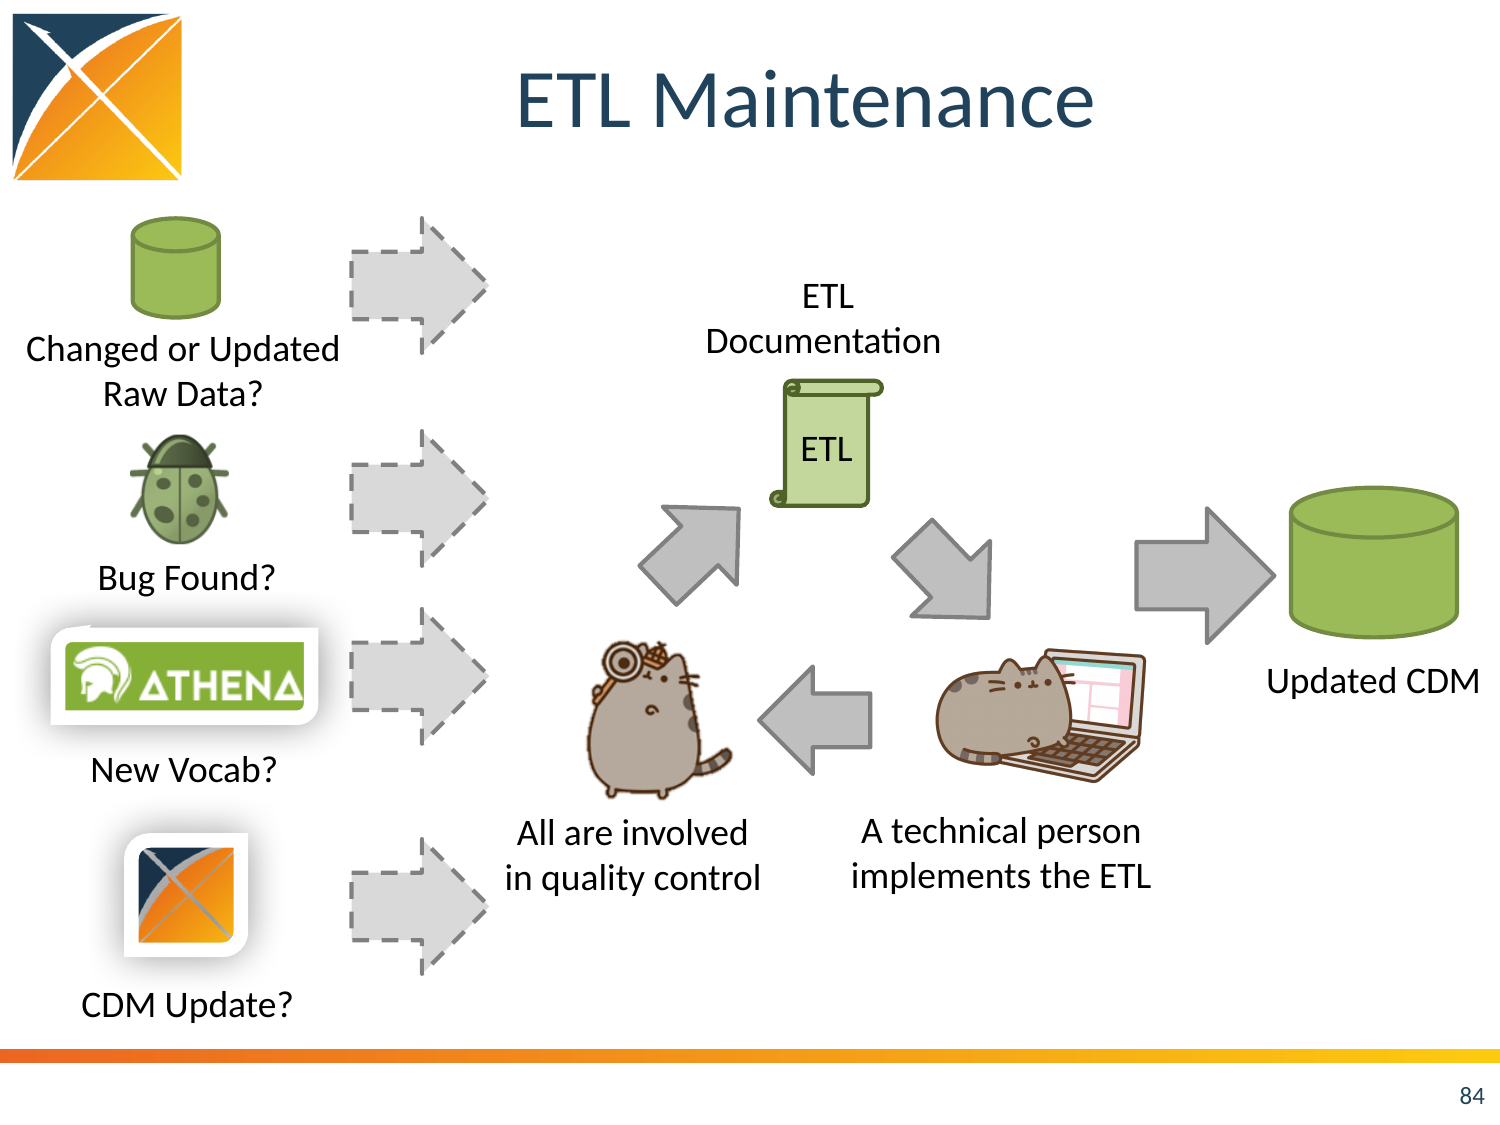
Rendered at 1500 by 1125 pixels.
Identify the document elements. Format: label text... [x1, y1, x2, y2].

text_box [349, 837, 490, 976]
text_box [349, 606, 490, 746]
text_box CDM Update? [13, 972, 363, 1033]
text_box ETL [769, 378, 884, 508]
text_box [909, 608, 916, 619]
text_box A technical person implements the ETL [826, 798, 1177, 904]
picture [57, 634, 312, 718]
picture [530, 599, 772, 841]
title ETL Maintenance [187, 24, 1425, 163]
text_box [349, 429, 490, 568]
text_box ETL Documentation [682, 263, 974, 369]
picture [131, 840, 242, 951]
picture [921, 590, 1172, 841]
text_box [776, 664, 873, 776]
text_box Bug Found? [12, 545, 363, 606]
text_box Changed or Updated Raw Data? [8, 316, 359, 422]
text_box [1288, 485, 1460, 640]
text_box [349, 216, 490, 355]
text_box Updated CDM [1198, 648, 1500, 709]
slide_number 84 [1149, 1065, 1500, 1125]
picture [0, 0, 206, 200]
text_box [1134, 506, 1277, 646]
text_box [890, 517, 993, 590]
text_box [130, 216, 221, 316]
text_box [637, 504, 741, 598]
text_box All are involved in quality control [487, 800, 779, 906]
text_box New Vocab? [9, 738, 360, 798]
picture [112, 422, 248, 558]
